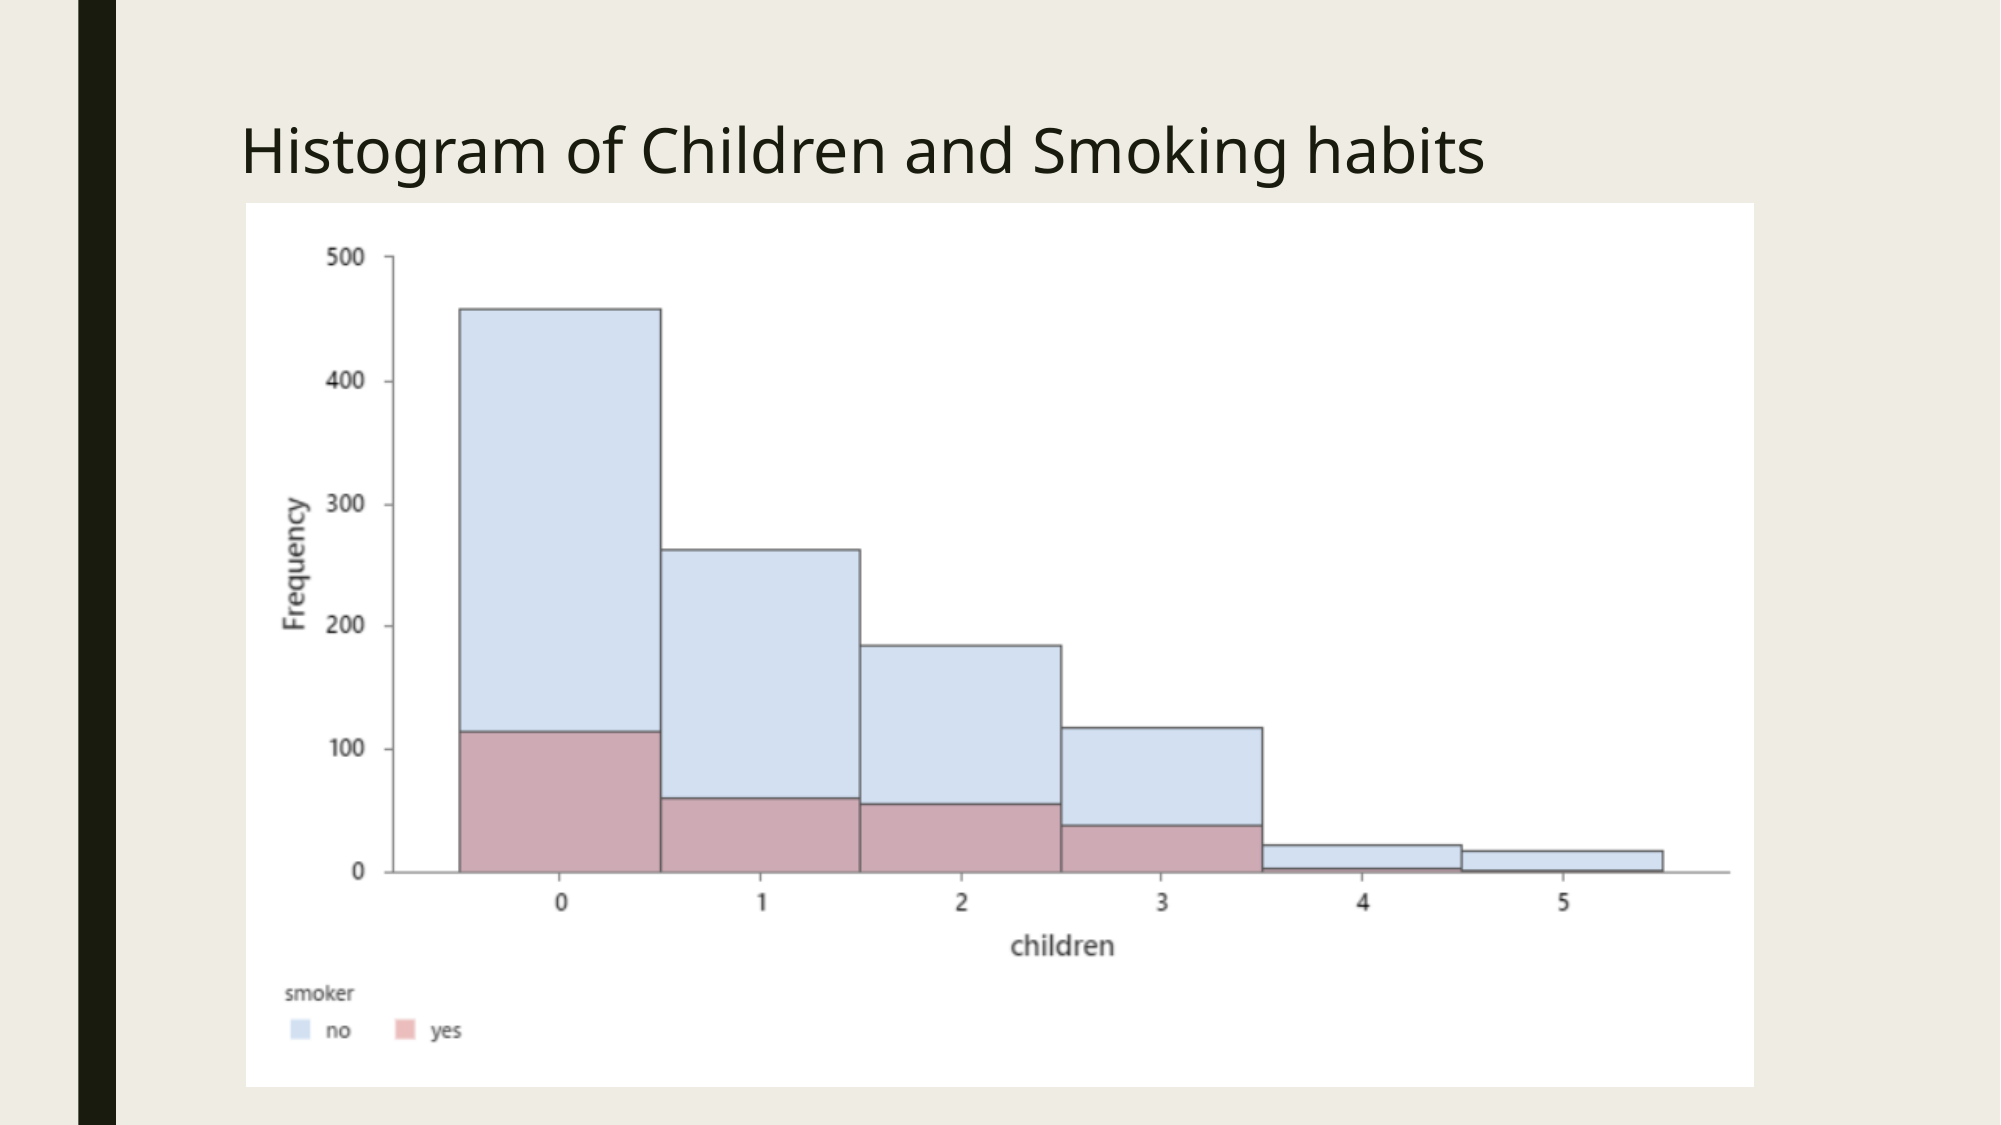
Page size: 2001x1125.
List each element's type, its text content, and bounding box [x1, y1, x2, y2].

picture [245, 203, 1754, 1087]
title Histogram of Children and Smoking habits [225, 112, 1800, 357]
